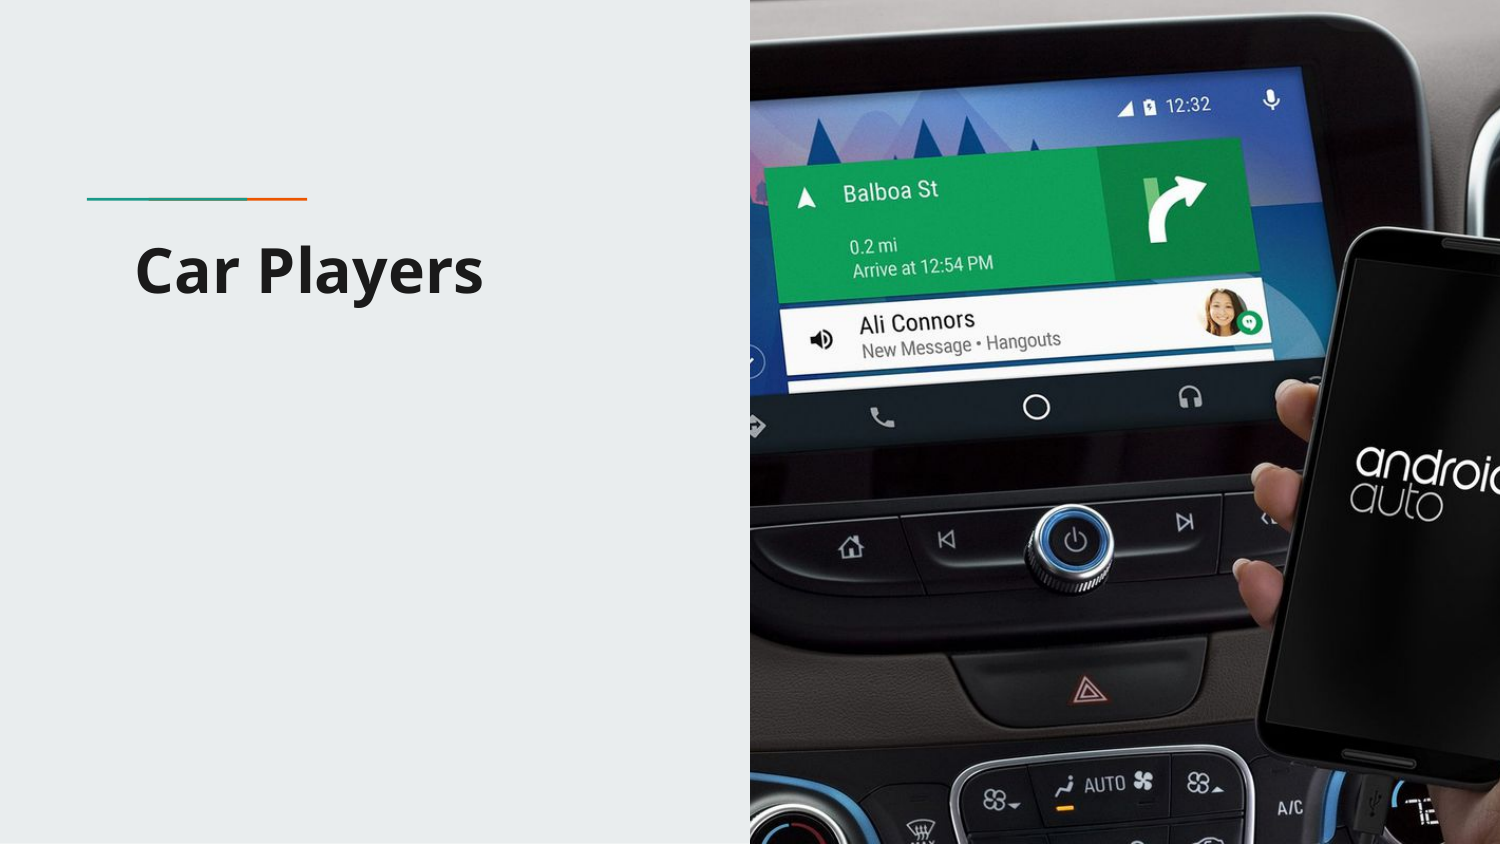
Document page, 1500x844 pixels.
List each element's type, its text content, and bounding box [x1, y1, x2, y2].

title Car Players [119, 216, 662, 494]
picture [749, 0, 1500, 844]
